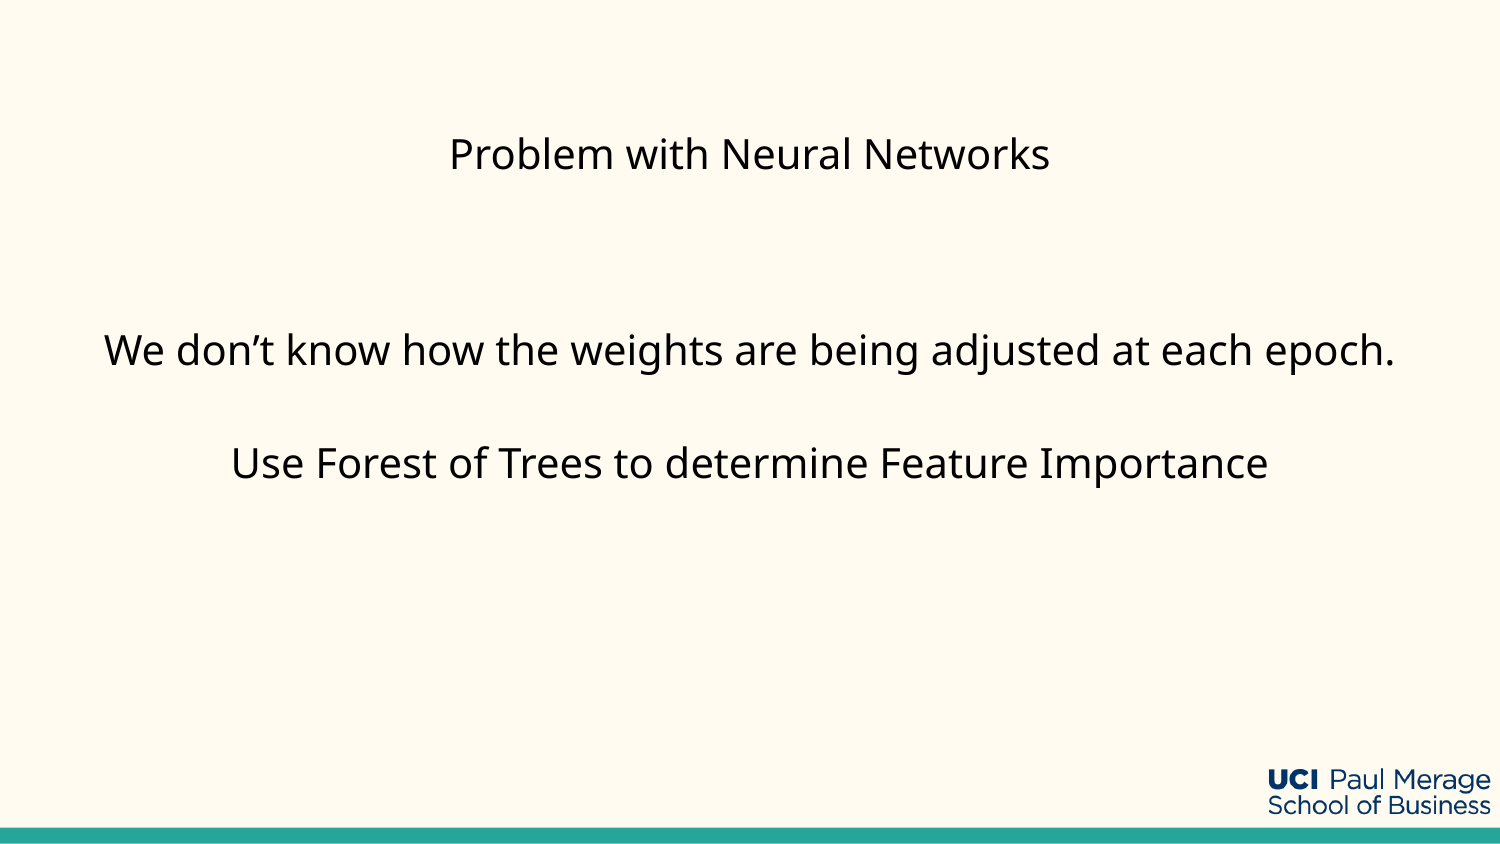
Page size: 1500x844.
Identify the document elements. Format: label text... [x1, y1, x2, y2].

text_box We don’t know how the weights are being adjusted at each epoch. [51, 309, 1449, 410]
title Problem with Neural Networks [51, 112, 1449, 214]
picture [1268, 768, 1492, 821]
text_box Use Forest of Trees to determine Feature Importance [51, 421, 1449, 523]
